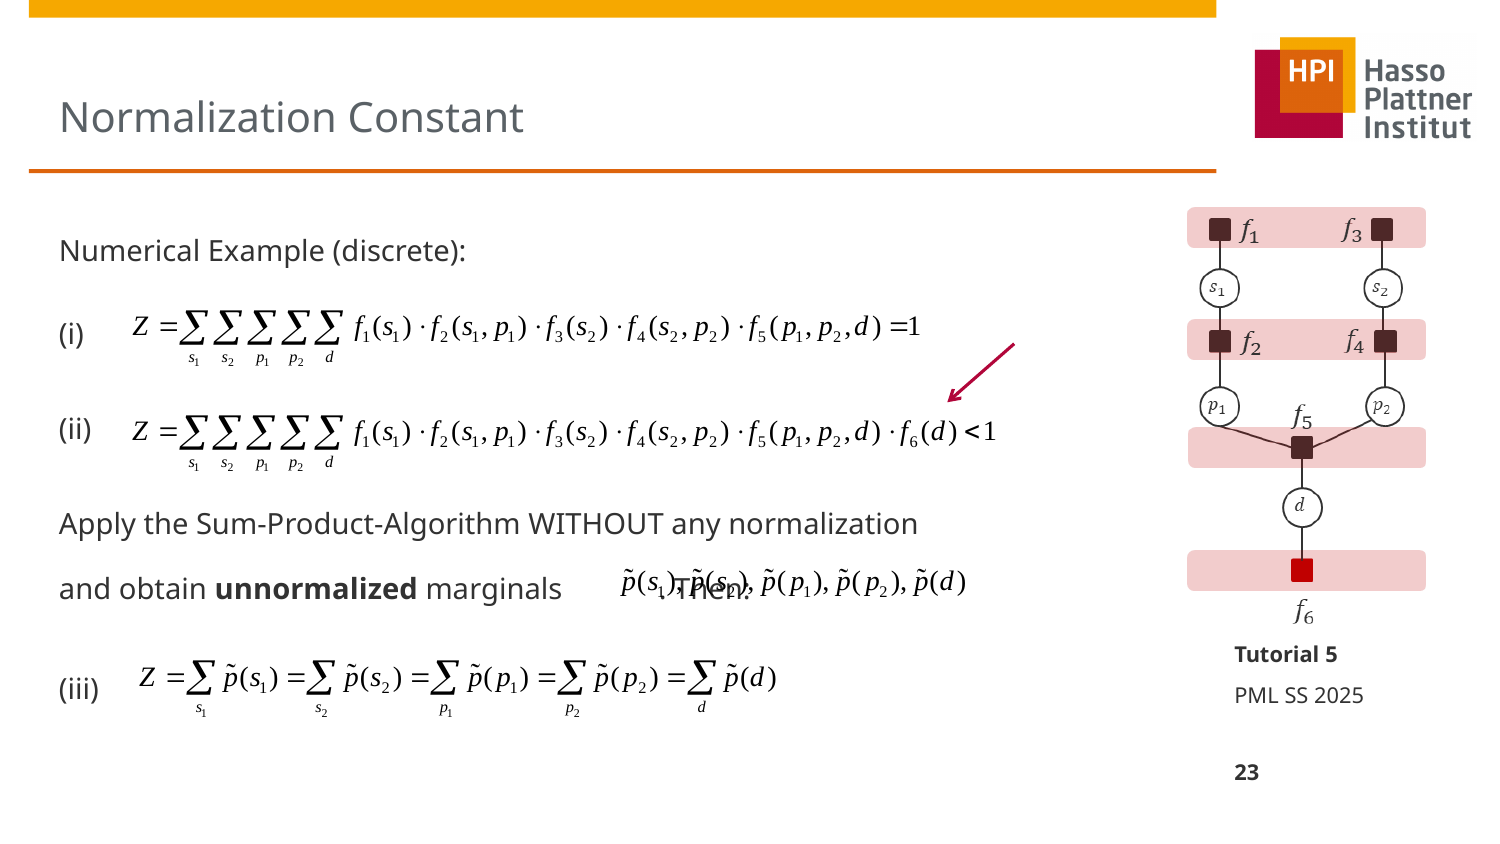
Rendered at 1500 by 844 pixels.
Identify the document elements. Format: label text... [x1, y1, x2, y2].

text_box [613, 562, 972, 605]
picture [1252, 33, 1477, 142]
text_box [127, 304, 925, 374]
slide_number PML SS 2025 [1216, 681, 1471, 758]
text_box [947, 343, 1015, 403]
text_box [134, 655, 783, 724]
list Numerical Example (discrete): (i) (ii) Apply the Sum-Product-Algorithm WITHOUT any normalization and obtain unnormalized marginals . Then: (iii) [58, 203, 1187, 788]
title Normalization Constant [58, 17, 1187, 170]
slide_number 23 [1216, 758, 1471, 788]
picture [1186, 198, 1426, 636]
footer Tutorial 5 [1216, 584, 1471, 670]
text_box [126, 409, 1001, 479]
